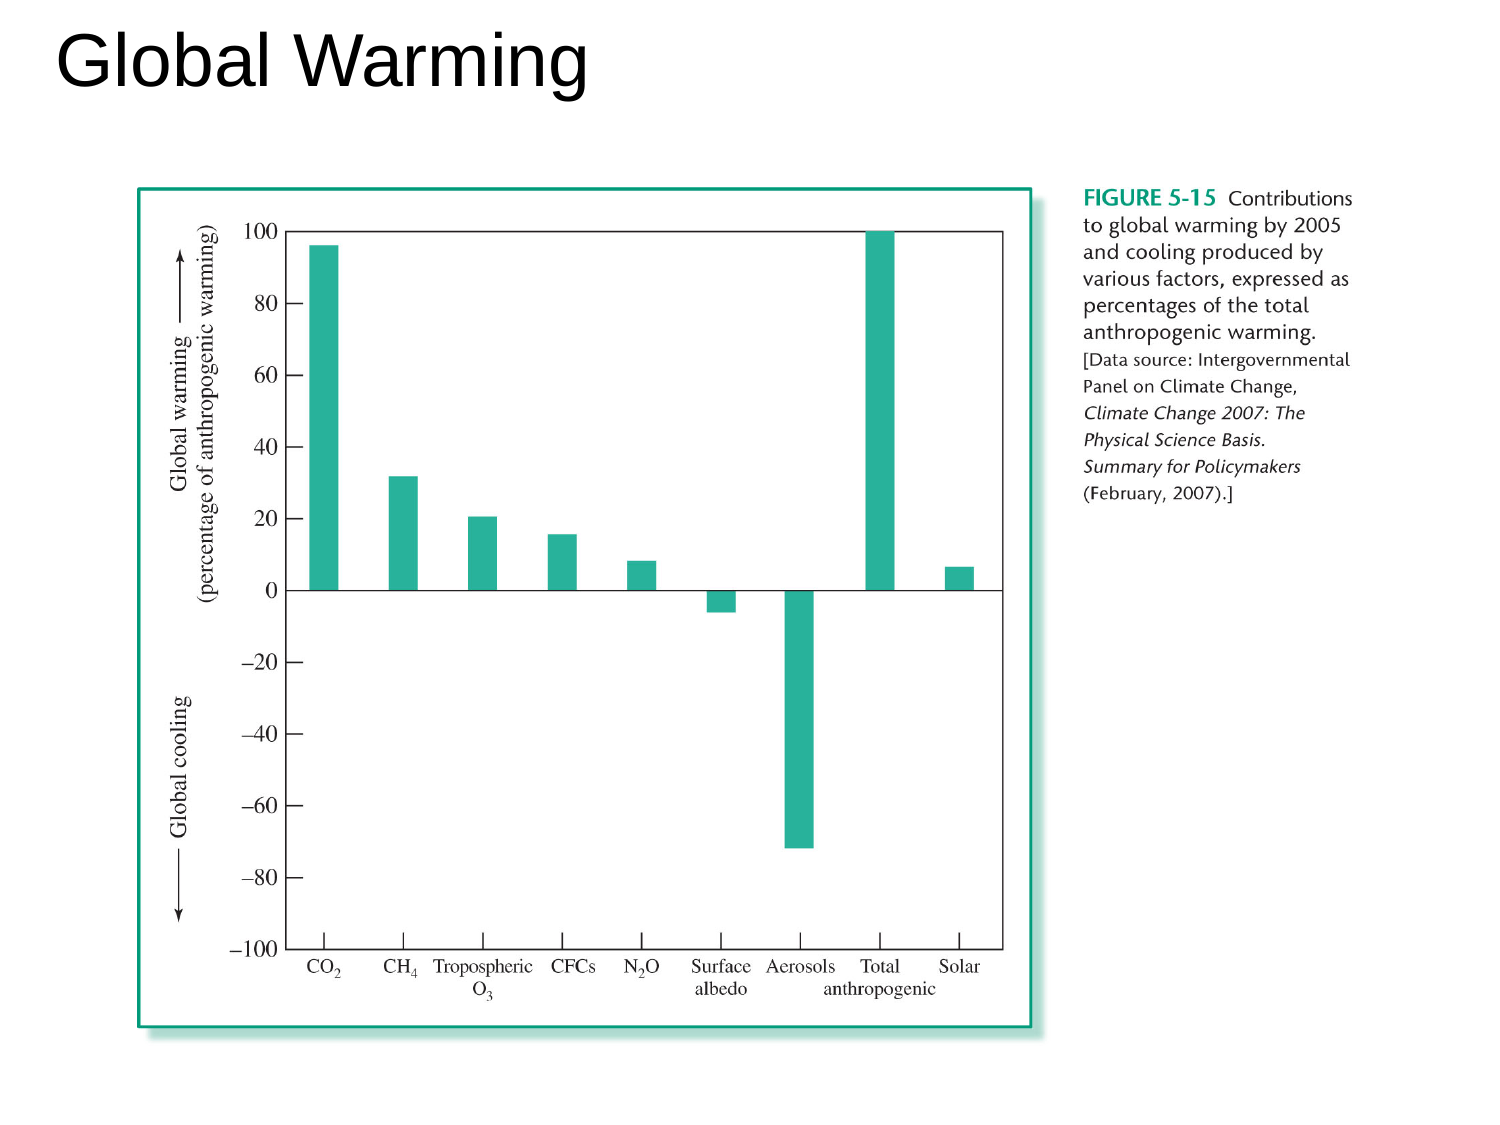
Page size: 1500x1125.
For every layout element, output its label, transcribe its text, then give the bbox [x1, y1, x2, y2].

picture [137, 187, 1352, 1049]
title Global Warming [40, 4, 1225, 188]
